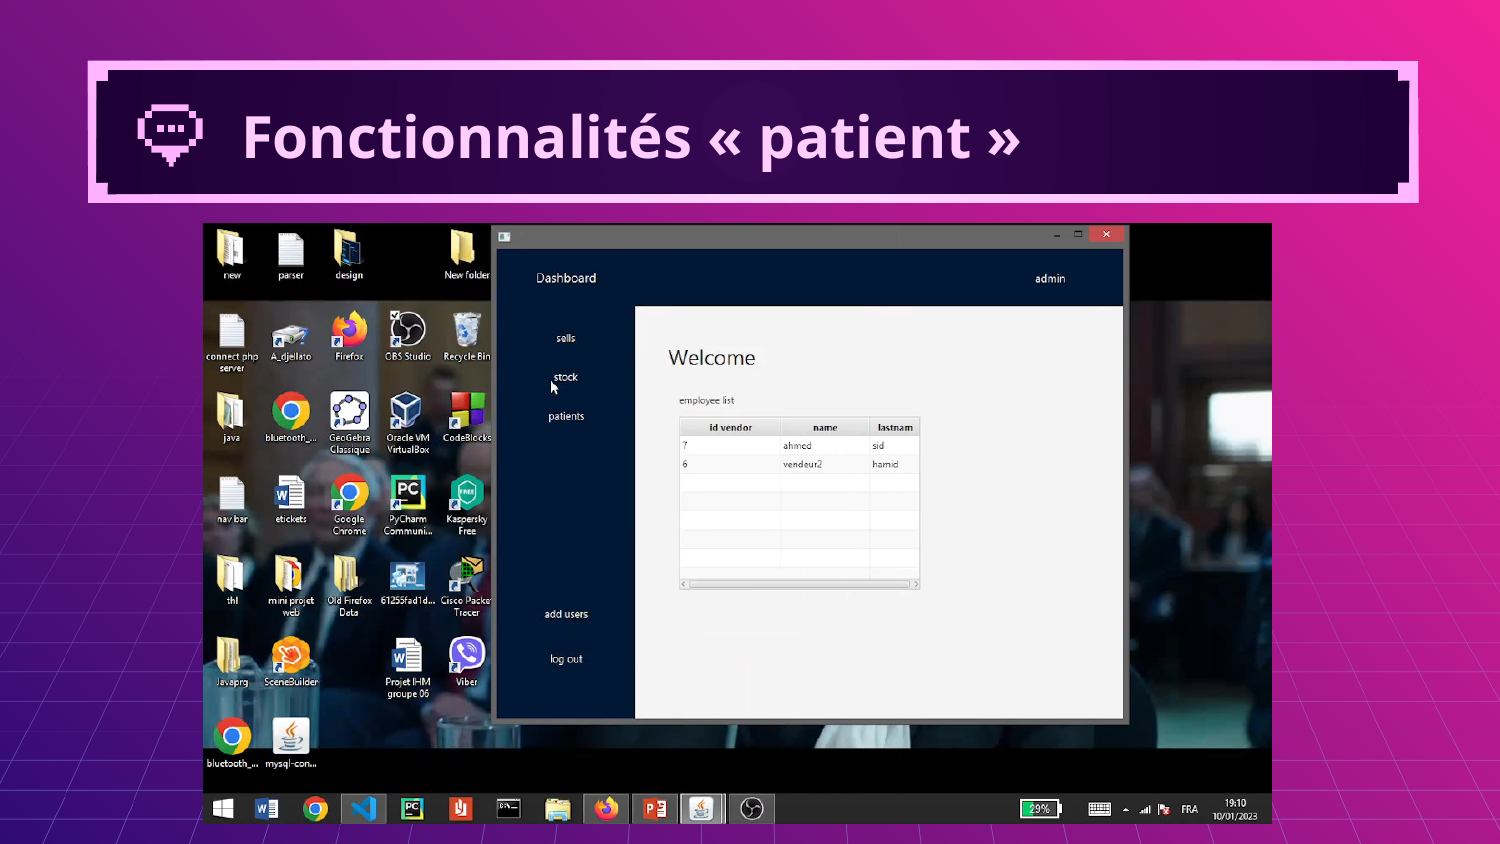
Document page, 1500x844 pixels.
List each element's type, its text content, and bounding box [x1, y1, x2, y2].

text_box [202, 222, 1273, 825]
title Fonctionnalités « patient » [225, 88, 1382, 183]
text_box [137, 104, 203, 167]
